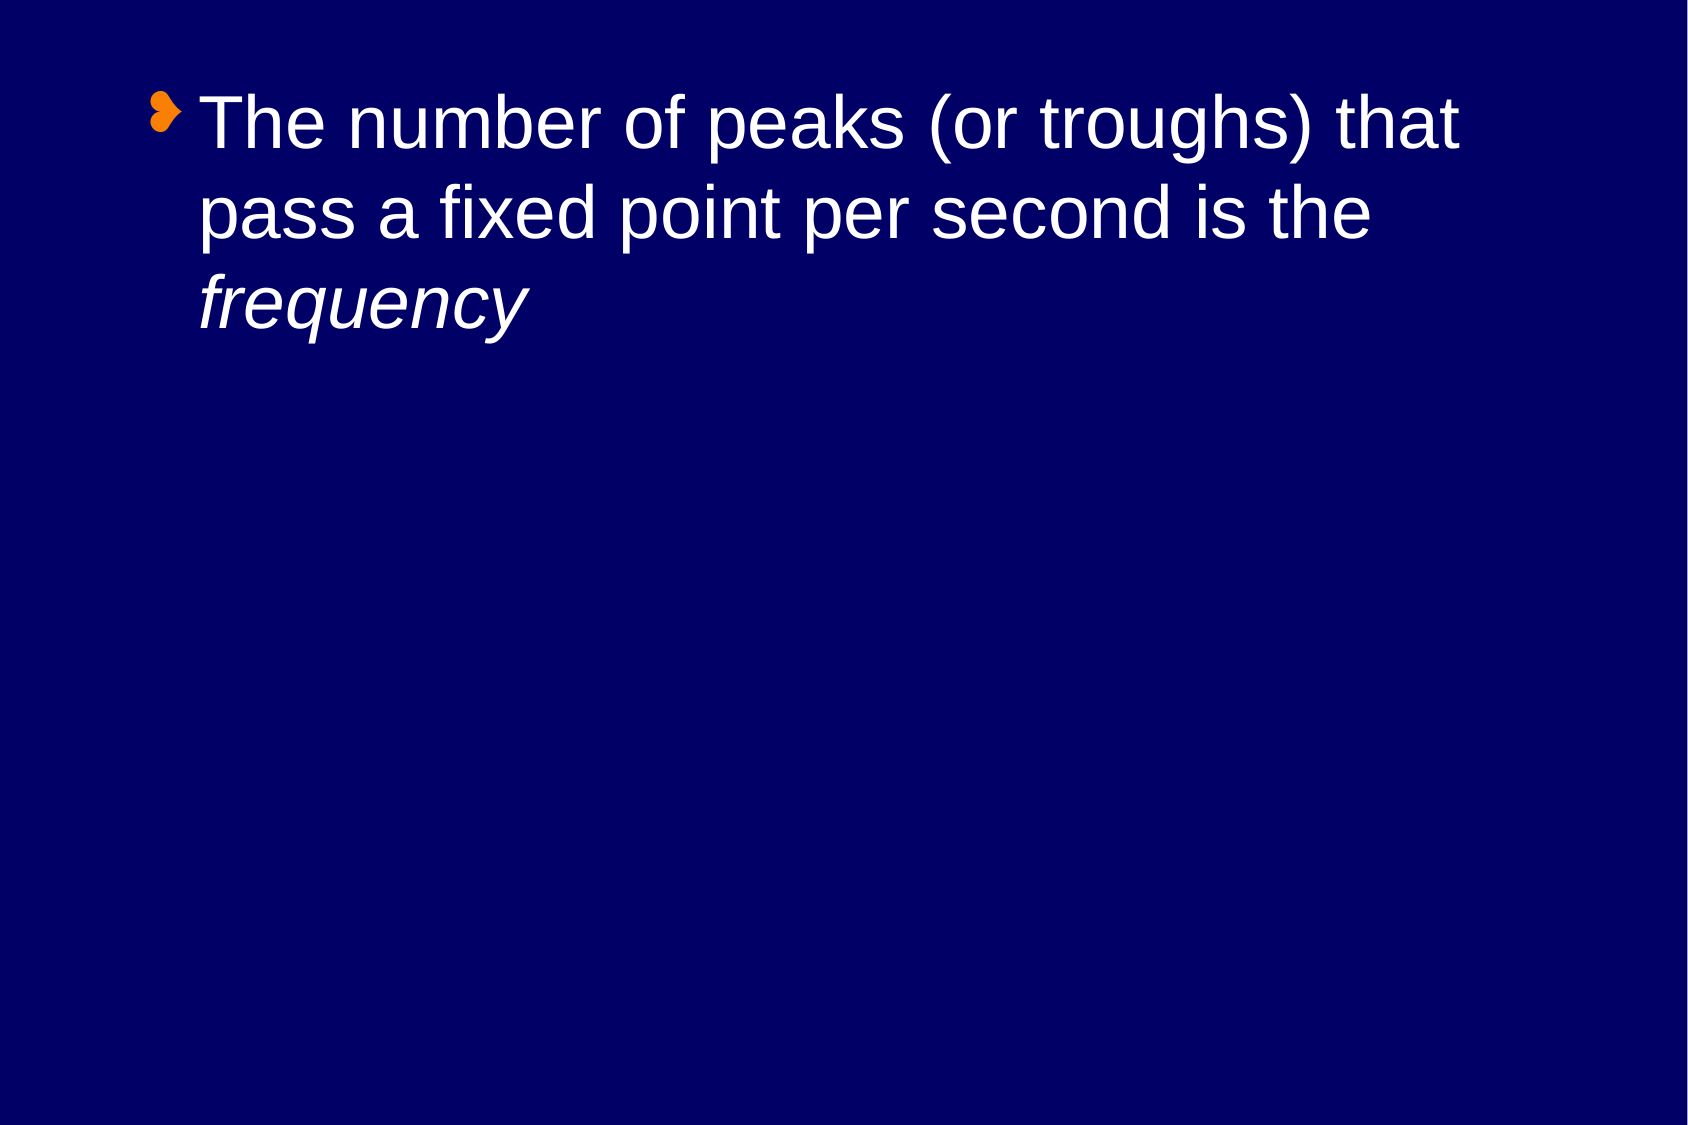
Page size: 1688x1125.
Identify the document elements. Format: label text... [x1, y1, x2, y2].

list The number of peaks (or troughs) that pass a fixed point per second is the frequency [126, 65, 1648, 1000]
